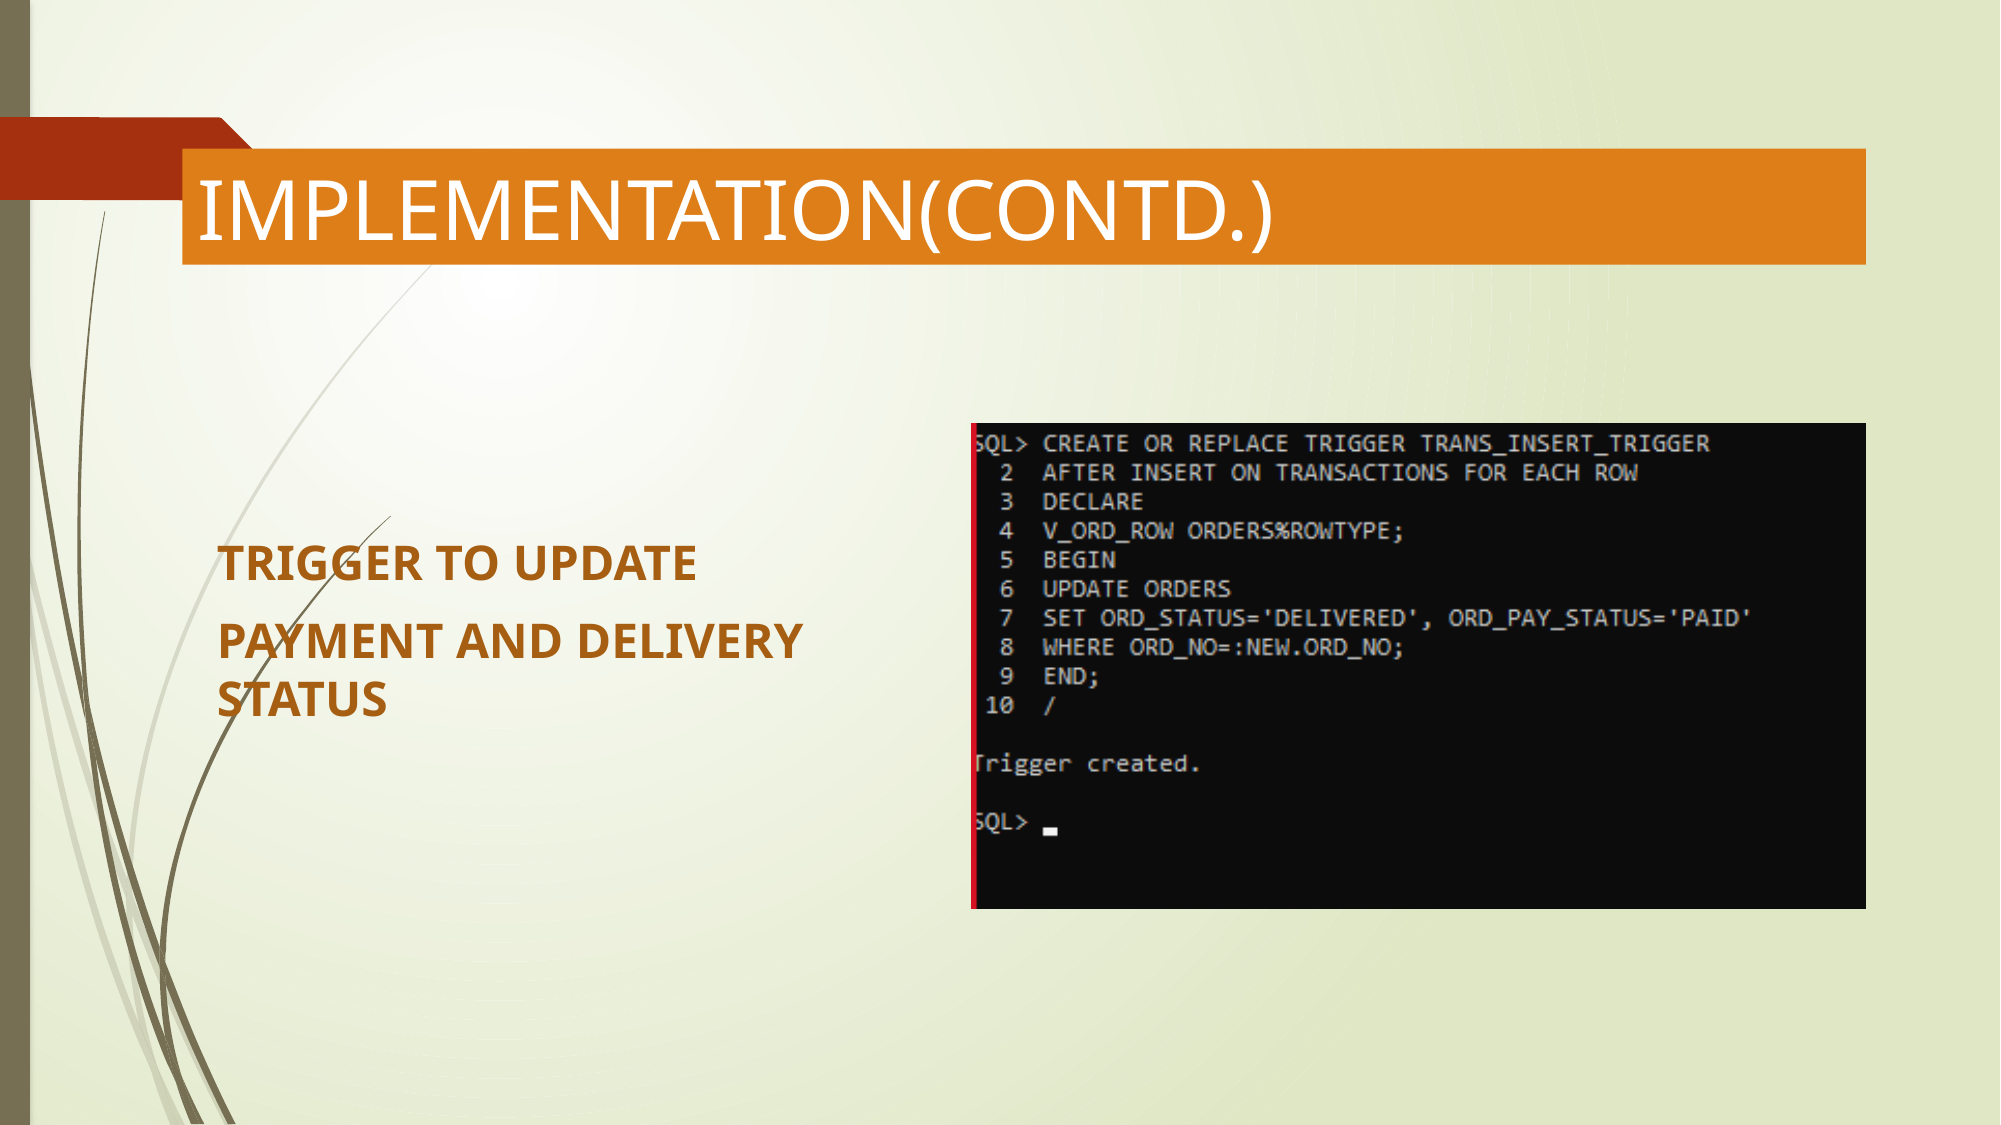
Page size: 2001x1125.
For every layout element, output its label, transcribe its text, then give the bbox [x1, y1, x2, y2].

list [971, 423, 1867, 909]
title IMPLEMENTATION(CONTD.) [182, 148, 1866, 265]
list TRIGGER TO UPDATE PAYMENT AND DELIVERY STATUS [201, 598, 941, 734]
